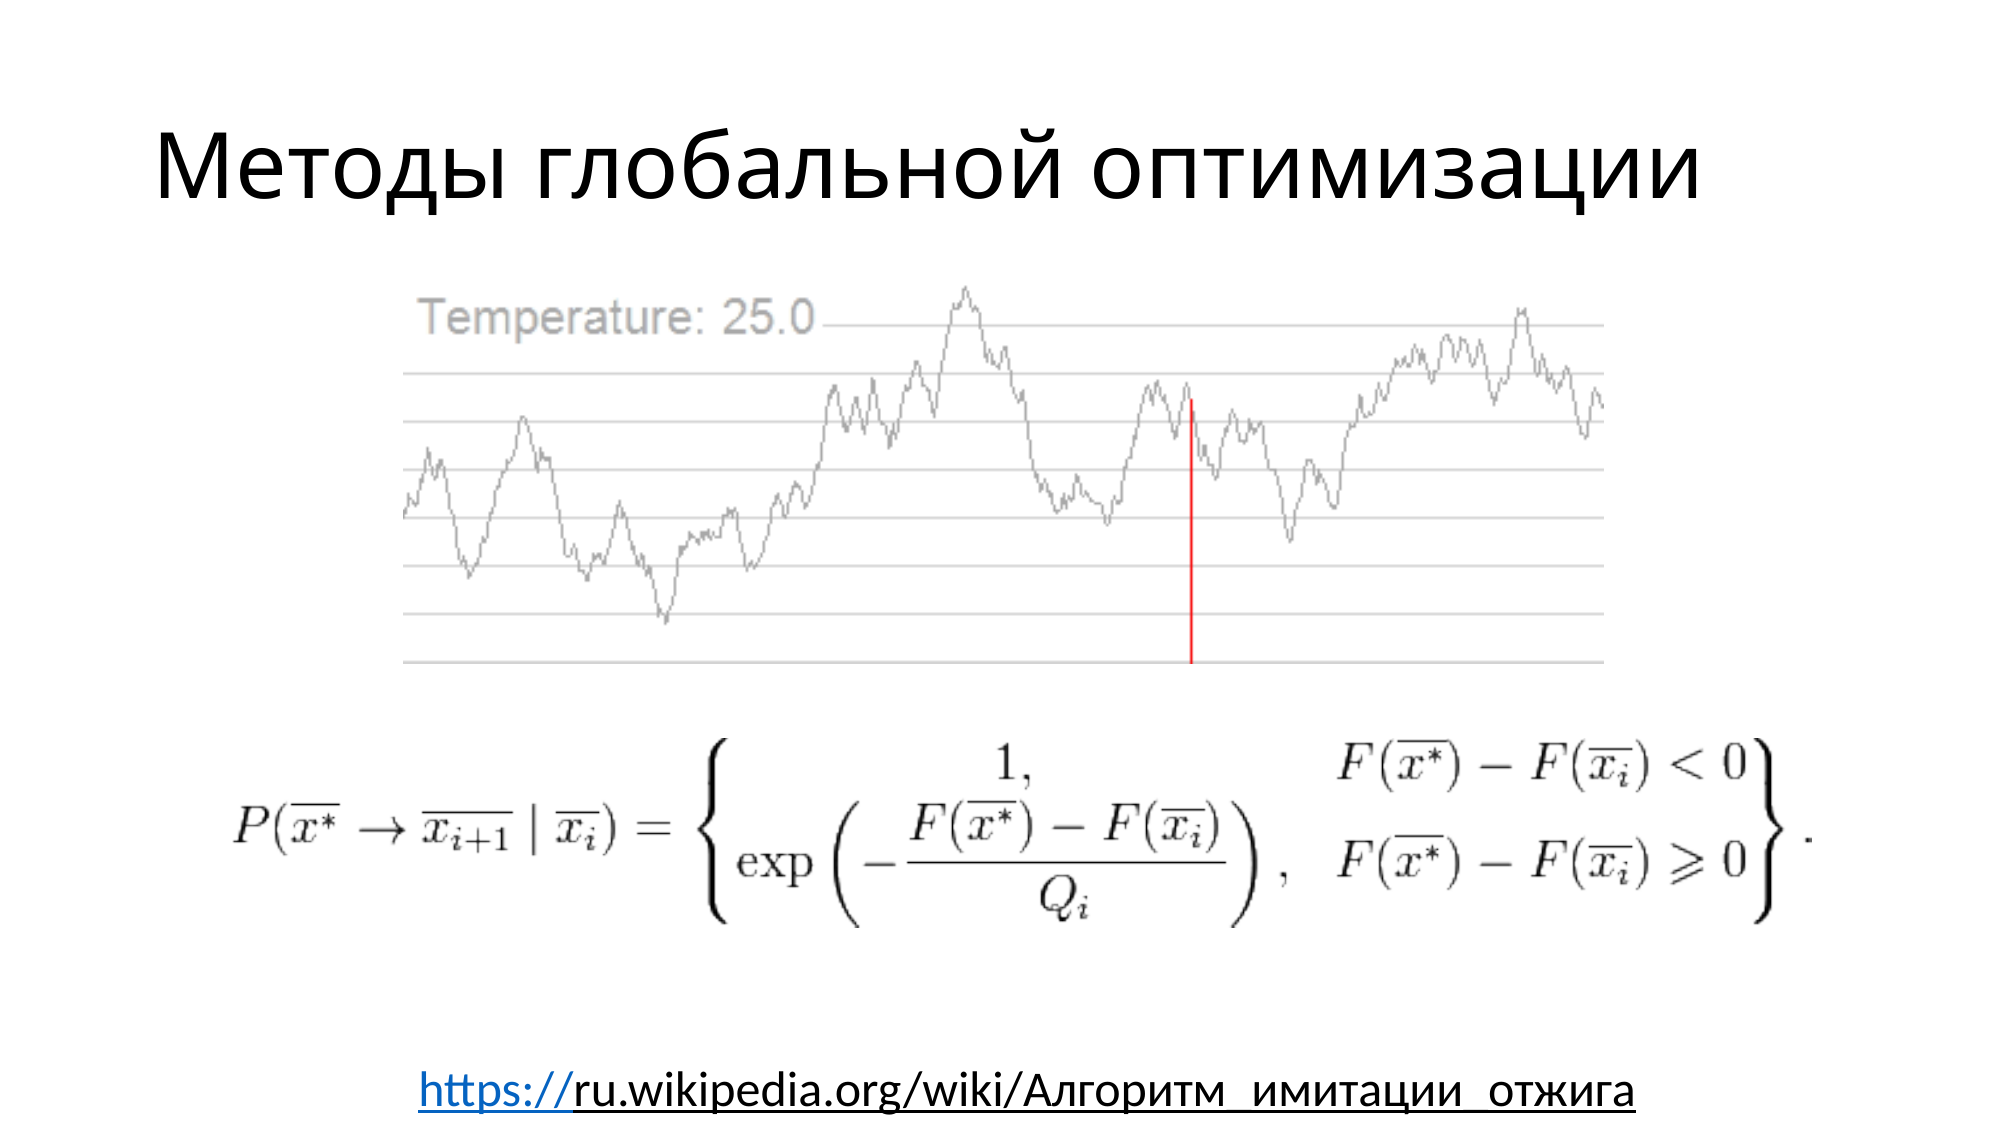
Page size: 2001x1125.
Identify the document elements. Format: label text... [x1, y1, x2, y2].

picture [403, 277, 1604, 664]
title Методы глобальной оптимизации [137, 59, 1863, 278]
picture [230, 738, 1812, 928]
text_box https://ru.wikipedia.org/wiki/Алгоритм_имитации_отжига [403, 1049, 1812, 1124]
